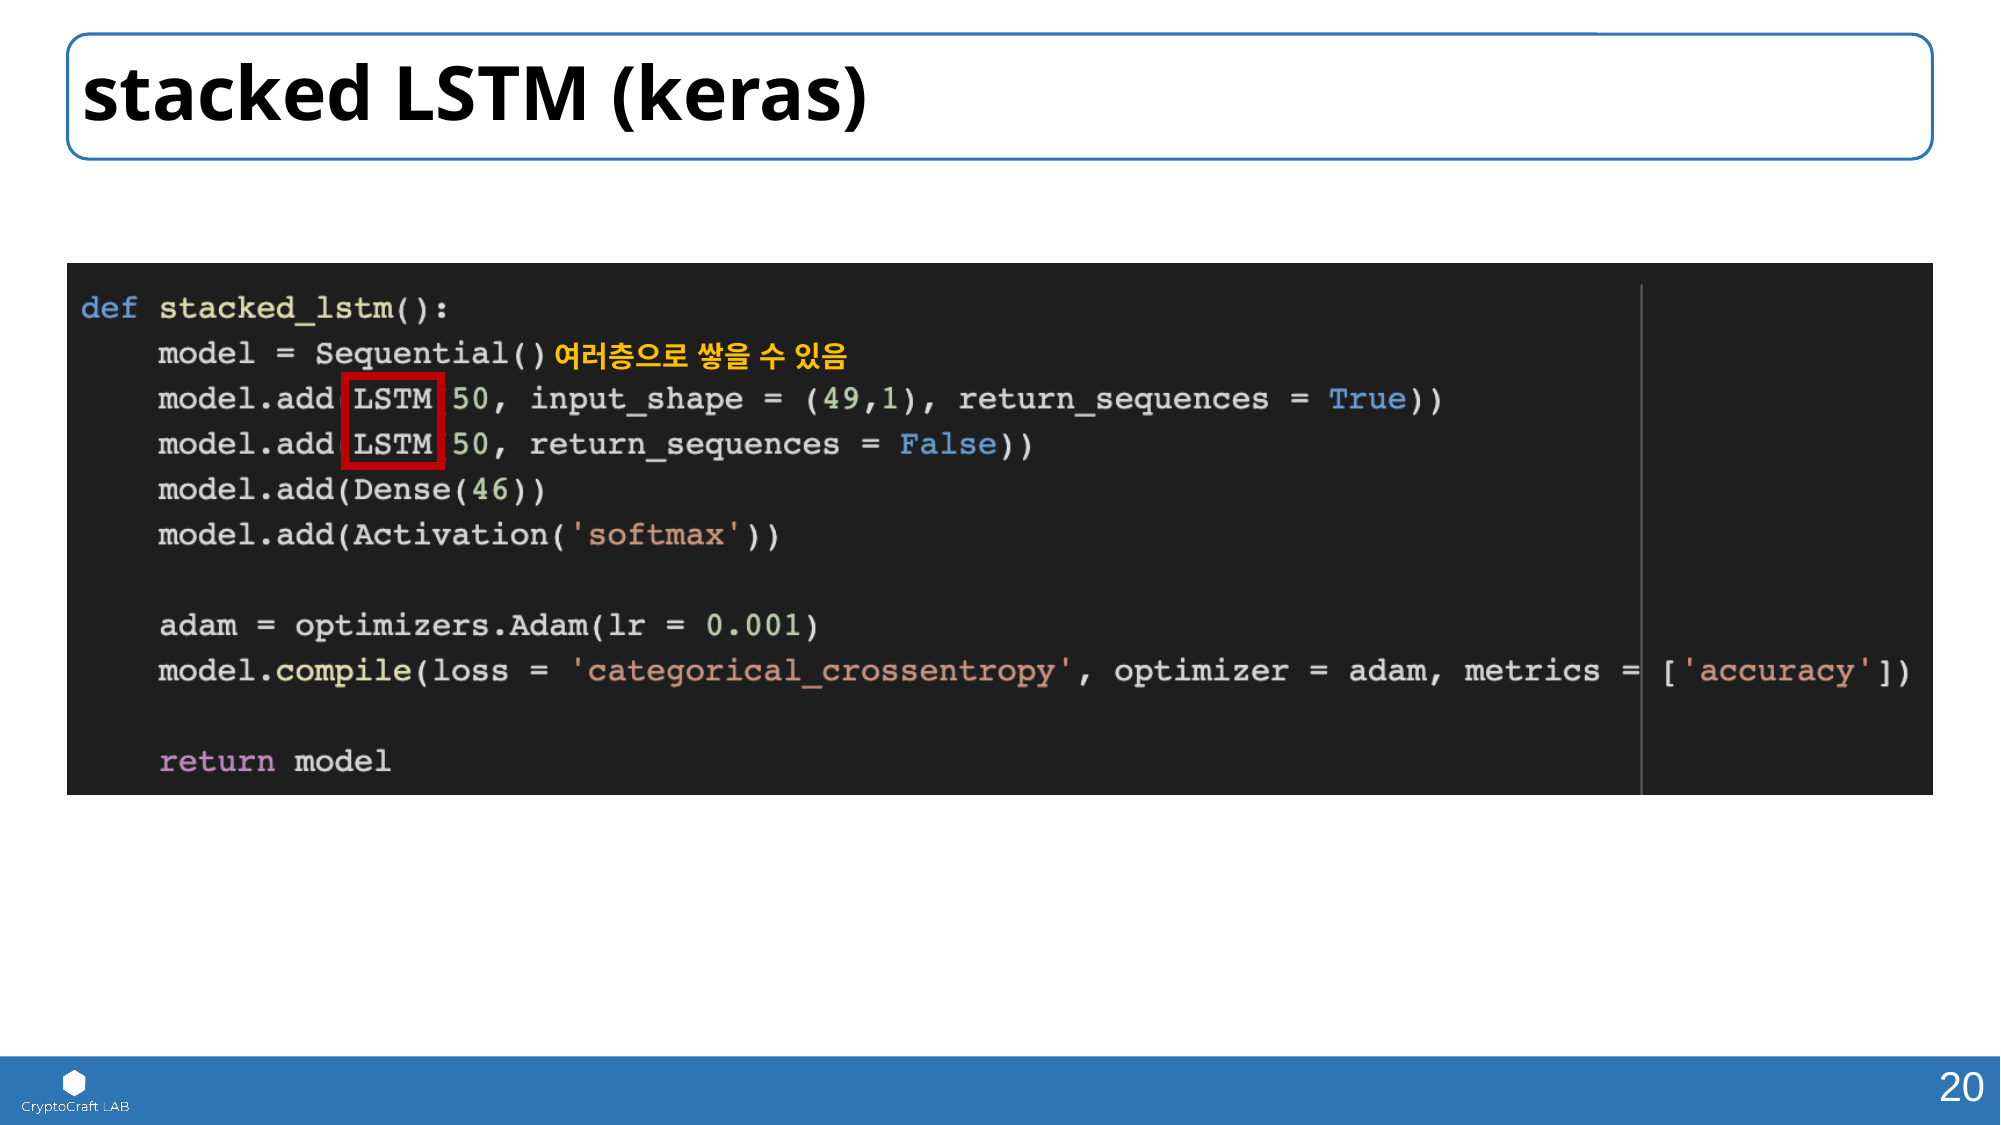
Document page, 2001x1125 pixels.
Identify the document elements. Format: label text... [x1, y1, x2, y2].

title stacked LSTM (keras) [67, 34, 1933, 160]
picture [67, 263, 1933, 795]
picture [13, 1061, 138, 1123]
